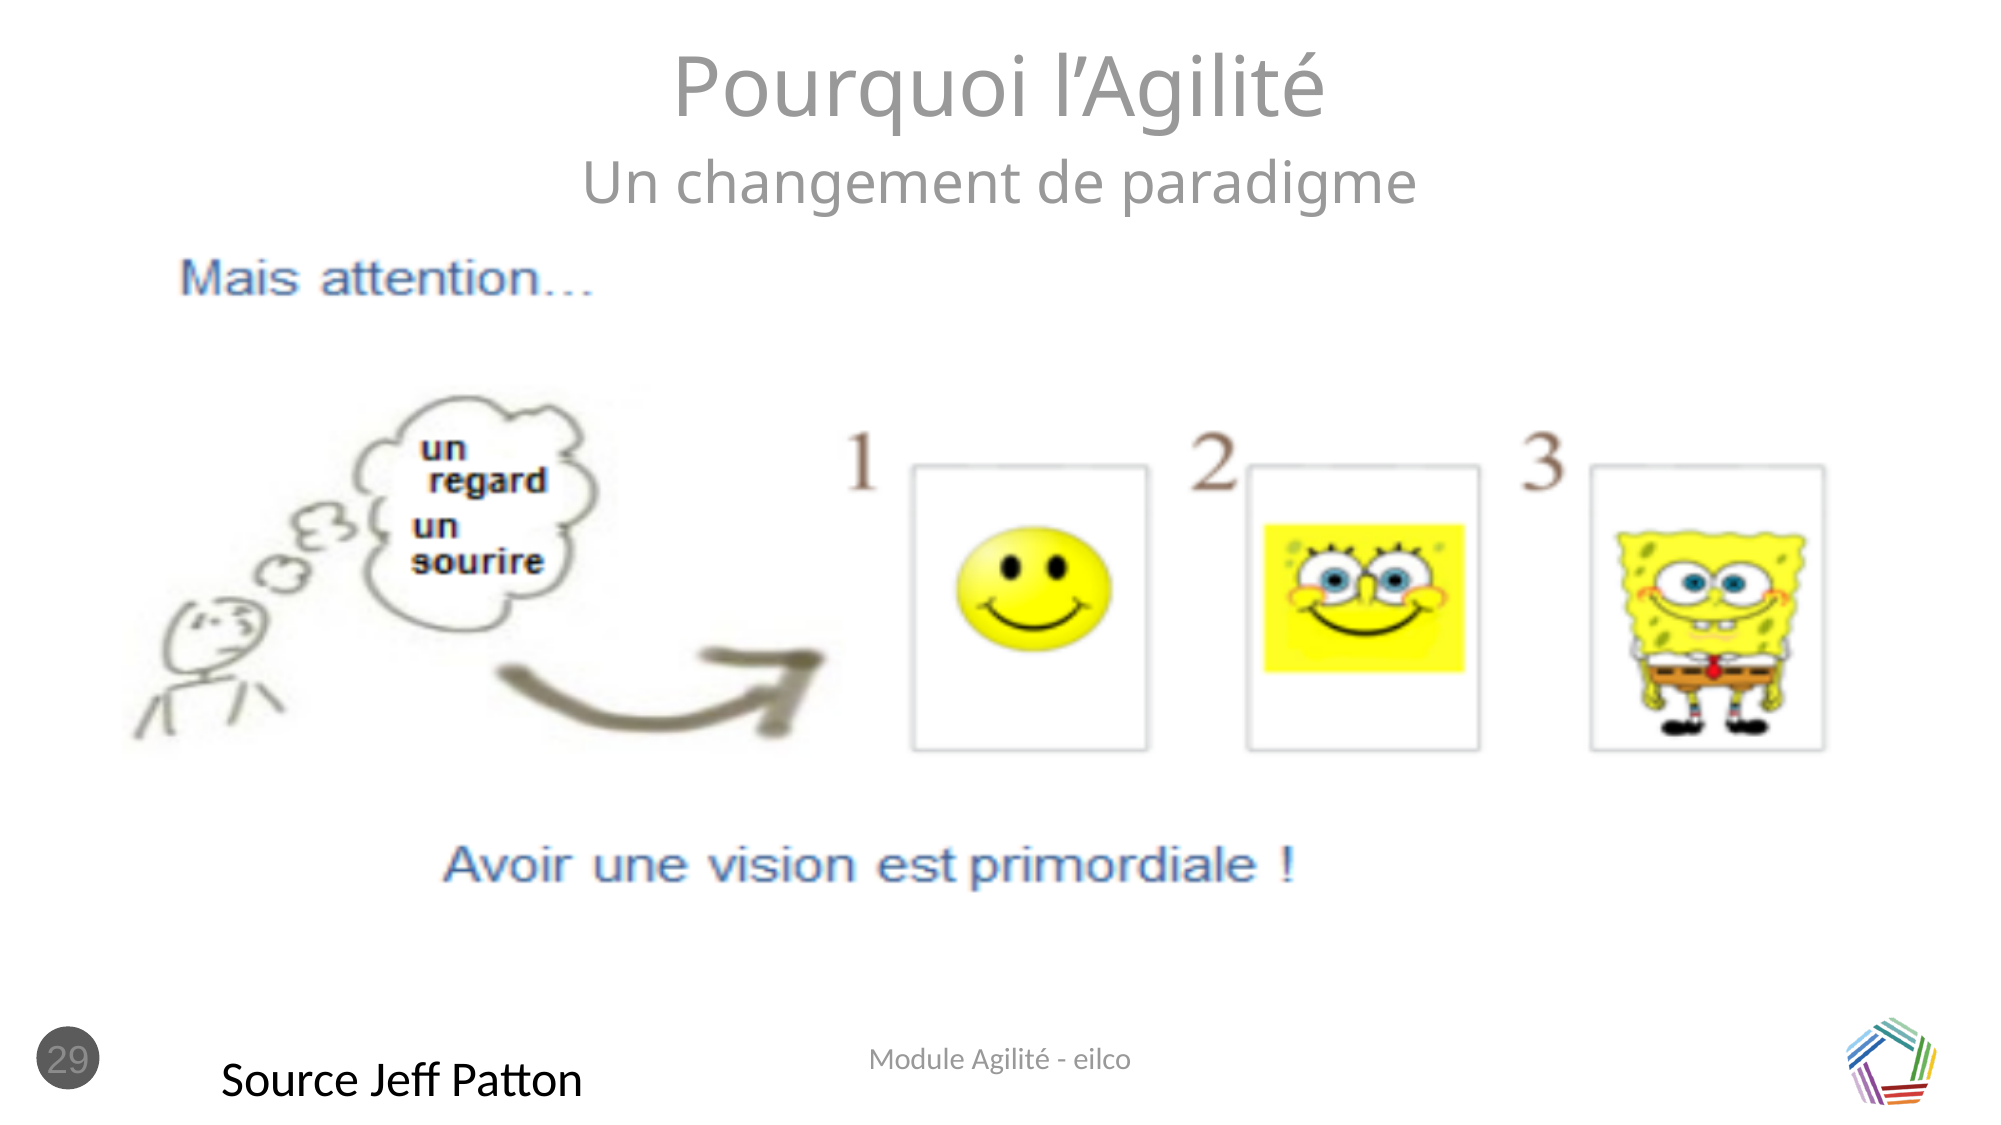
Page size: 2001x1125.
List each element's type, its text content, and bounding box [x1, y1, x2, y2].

picture [1833, 1006, 1952, 1110]
subtitle Un changement de paradigme [465, 140, 1535, 220]
picture [96, 220, 1843, 1001]
text_box Source Jeff Patton [201, 1026, 1036, 1124]
title Pourquoi l’Agilité [378, 42, 1622, 124]
slide_number 29 [17, 1027, 118, 1088]
